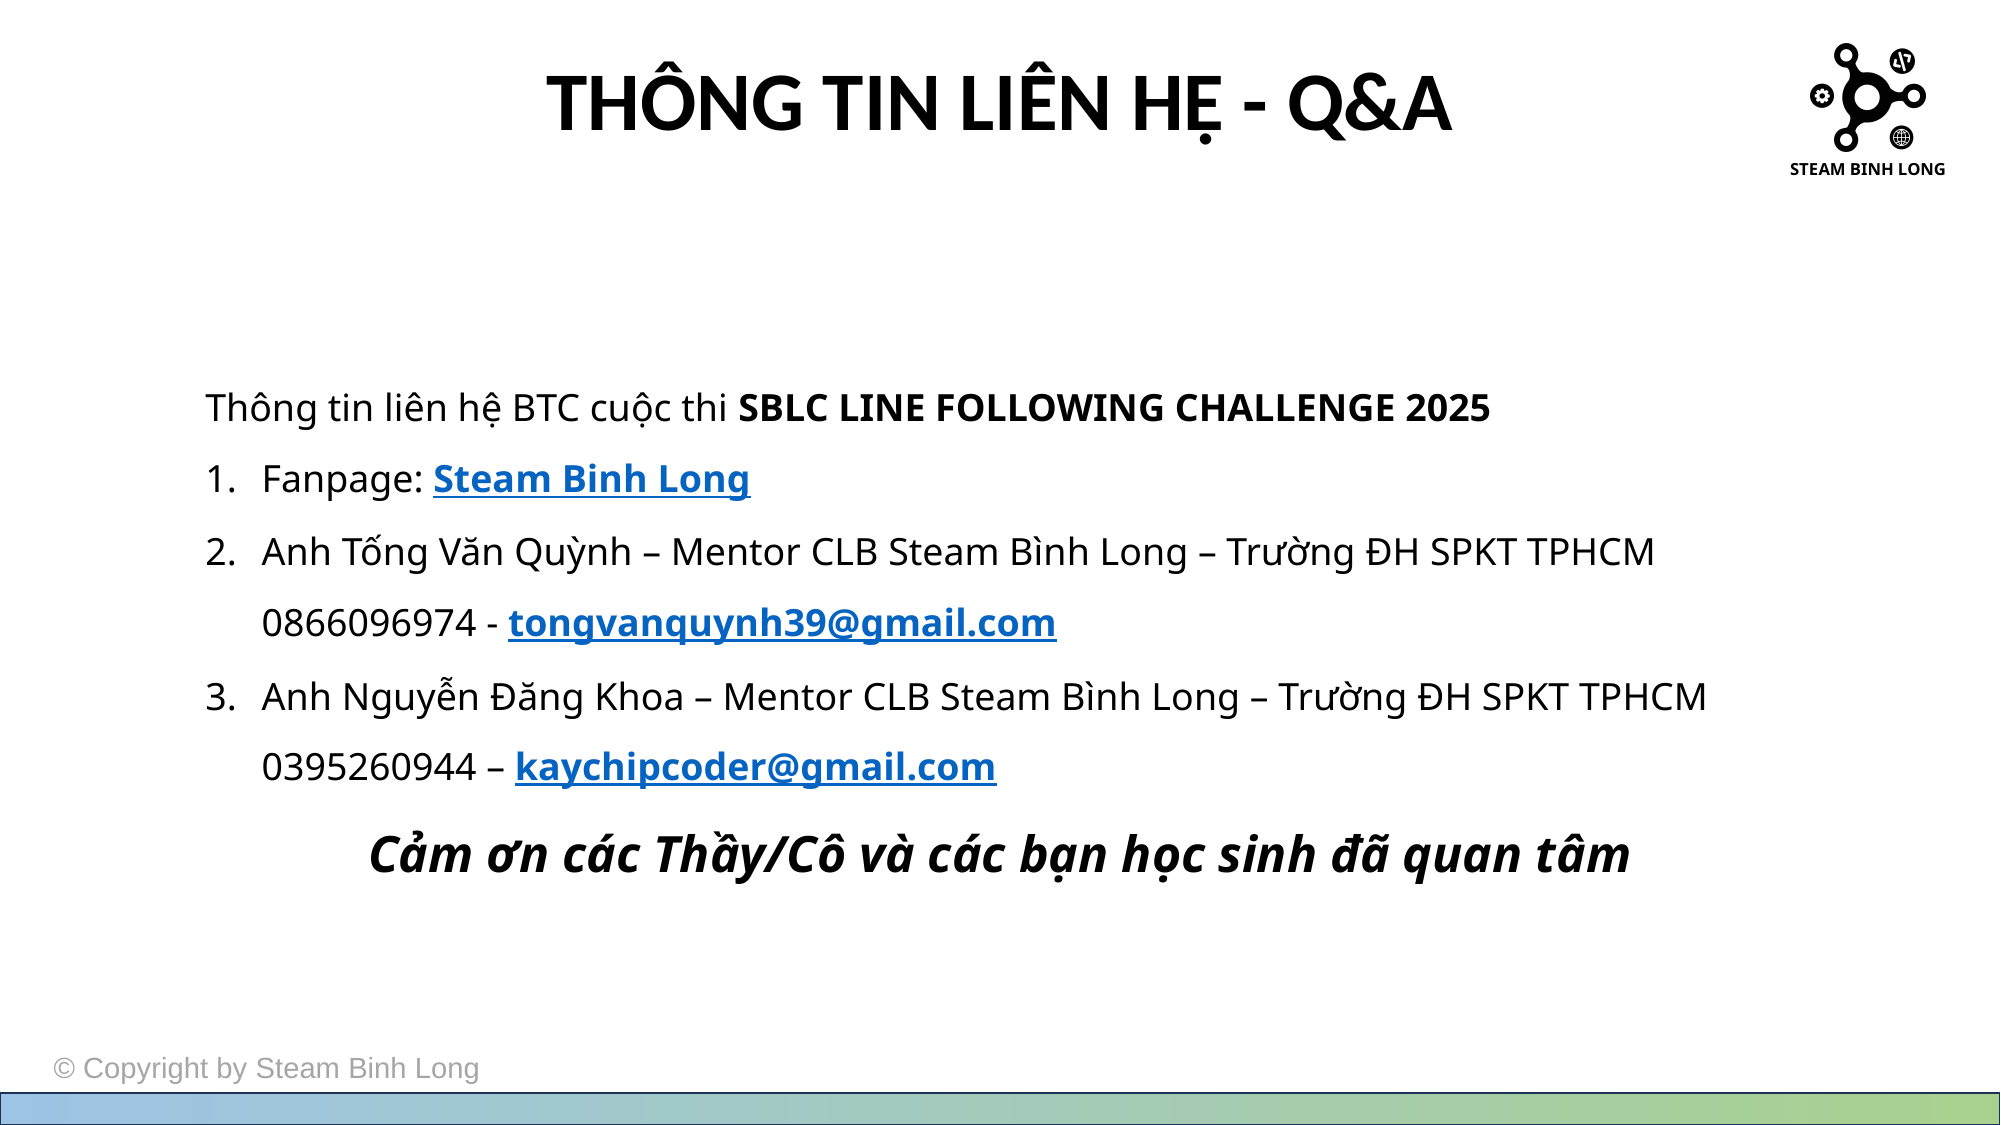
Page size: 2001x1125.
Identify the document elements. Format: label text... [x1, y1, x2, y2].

text_box Cảm ơn các Thầy/Cô và các bạn học sinh đã quan tâm [0, 784, 2000, 890]
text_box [1766, 43, 1971, 187]
text_box THÔNG TIN LIÊN HỆ - Q&A [0, 39, 2000, 155]
text_box © Copyright by Steam Binh Long [38, 1041, 496, 1092]
text_box Thông tin liên hệ BTC cuộc thi SBLC LINE FOLLOWING CHALLENGE 2025 Fanpage: Steam Binh Long Anh Tống Văn Quỳnh – Mentor CLB Steam Bình Long – Trường ĐH SPKT TPHCM 0866096974 - tongvanquynh39@gmail.com Anh Nguyễn Đăng Khoa – Mentor CLB Steam Bình Long – Trường ĐH SPKT TPHCM 0395260944 – kaychipcoder@gmail.com [190, 354, 1810, 802]
text_box [0, 1092, 2000, 1125]
